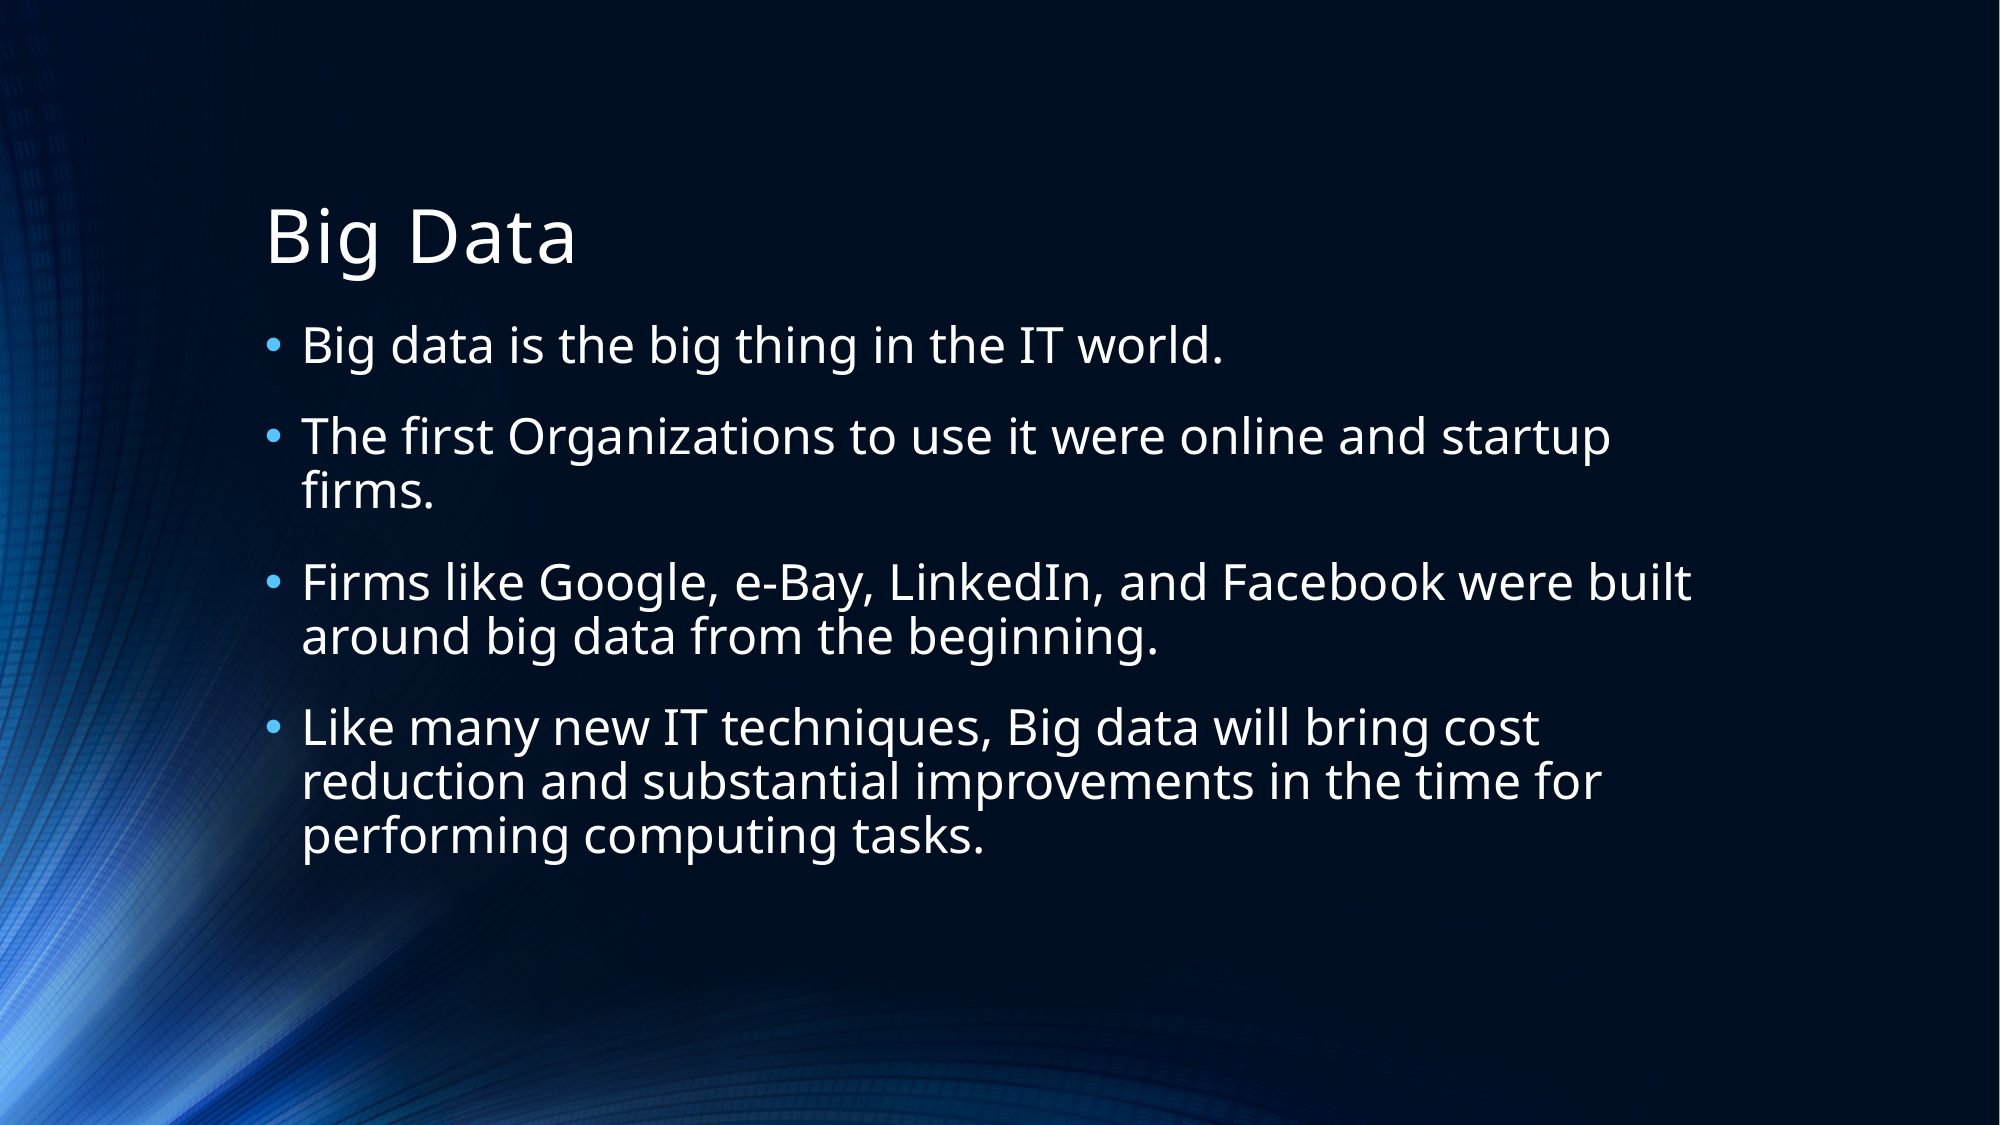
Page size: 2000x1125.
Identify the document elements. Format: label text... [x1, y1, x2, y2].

picture [0, 0, 2000, 1125]
title Big Data [249, 62, 1750, 288]
list Big data is the big thing in the IT world. The first Organizations to use it were online and startup firms. Firms like Google, e-Bay, LinkedIn, and Facebook were built around big data from the beginning. Like many new IT techniques, Big data will bring cost reduction and substantial improvements in the time for performing computing tasks. [249, 312, 1749, 988]
